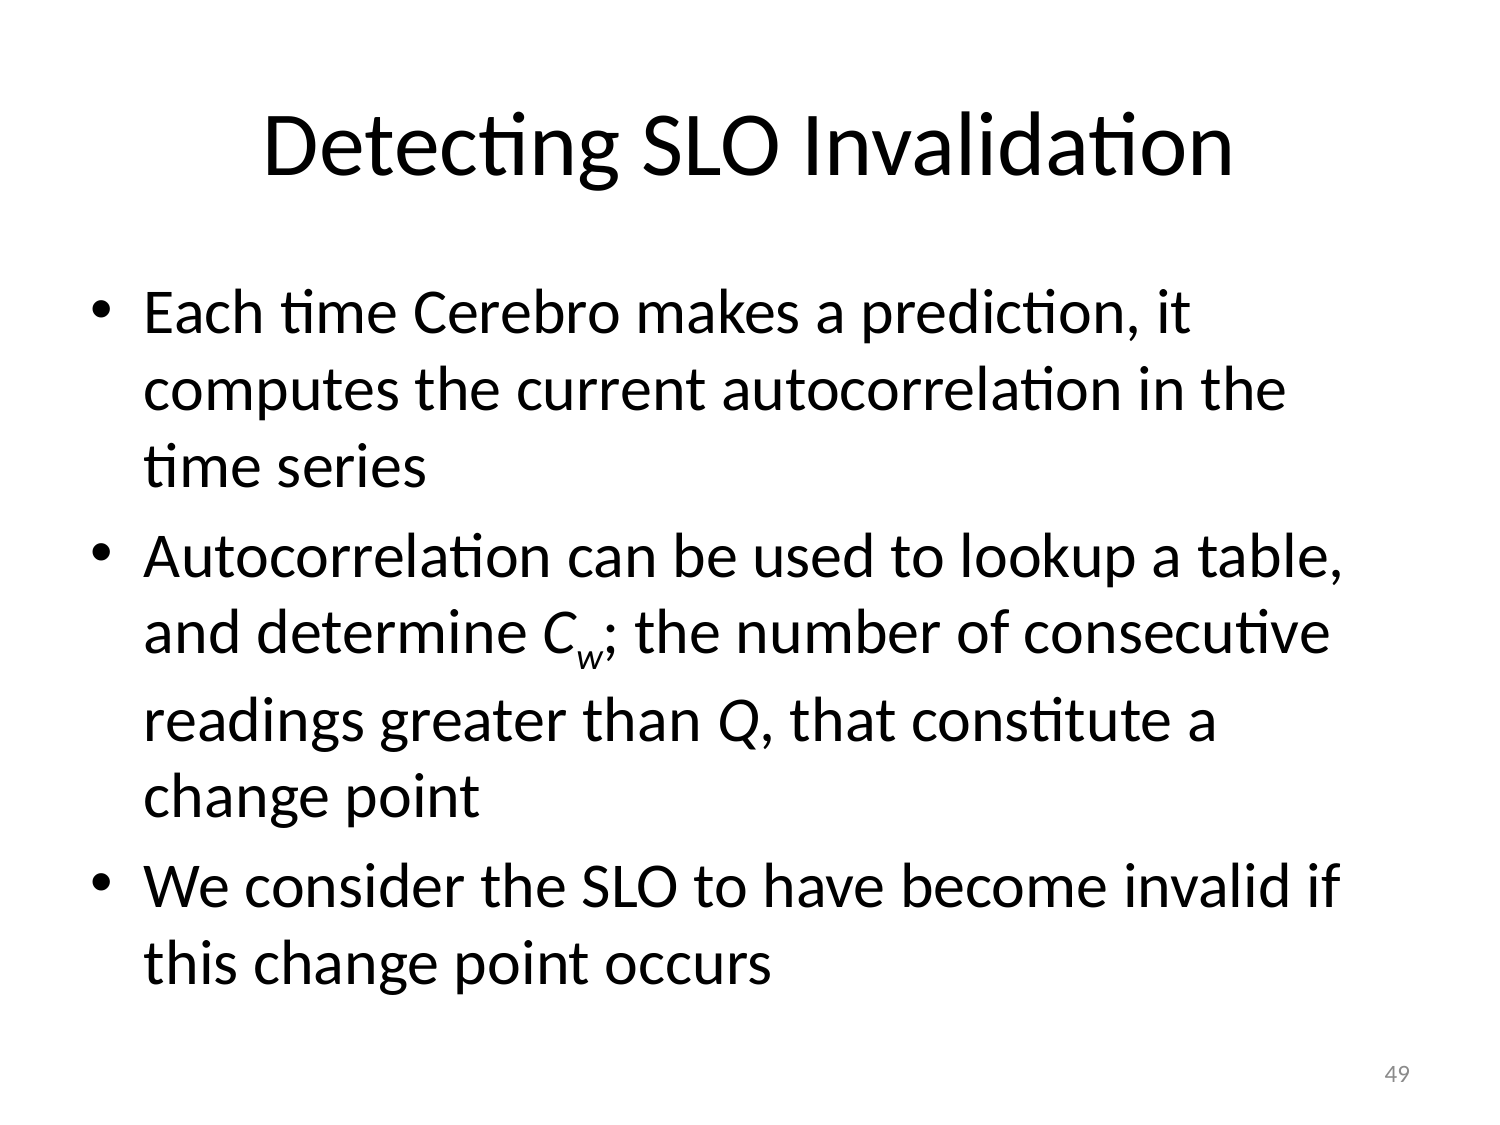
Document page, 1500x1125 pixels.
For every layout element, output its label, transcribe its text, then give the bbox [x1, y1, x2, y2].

list Each time Cerebro makes a prediction, it computes the current autocorrelation in the time series Autocorrelation can be used to lookup a table, and determine Cw; the number of consecutive readings greater than Q, that constitute a change point We consider the SLO to have become invalid if this change point occurs [75, 262, 1425, 1005]
title Detecting SLO Invalidation [75, 45, 1425, 233]
slide_number 49 [1074, 1042, 1425, 1103]
